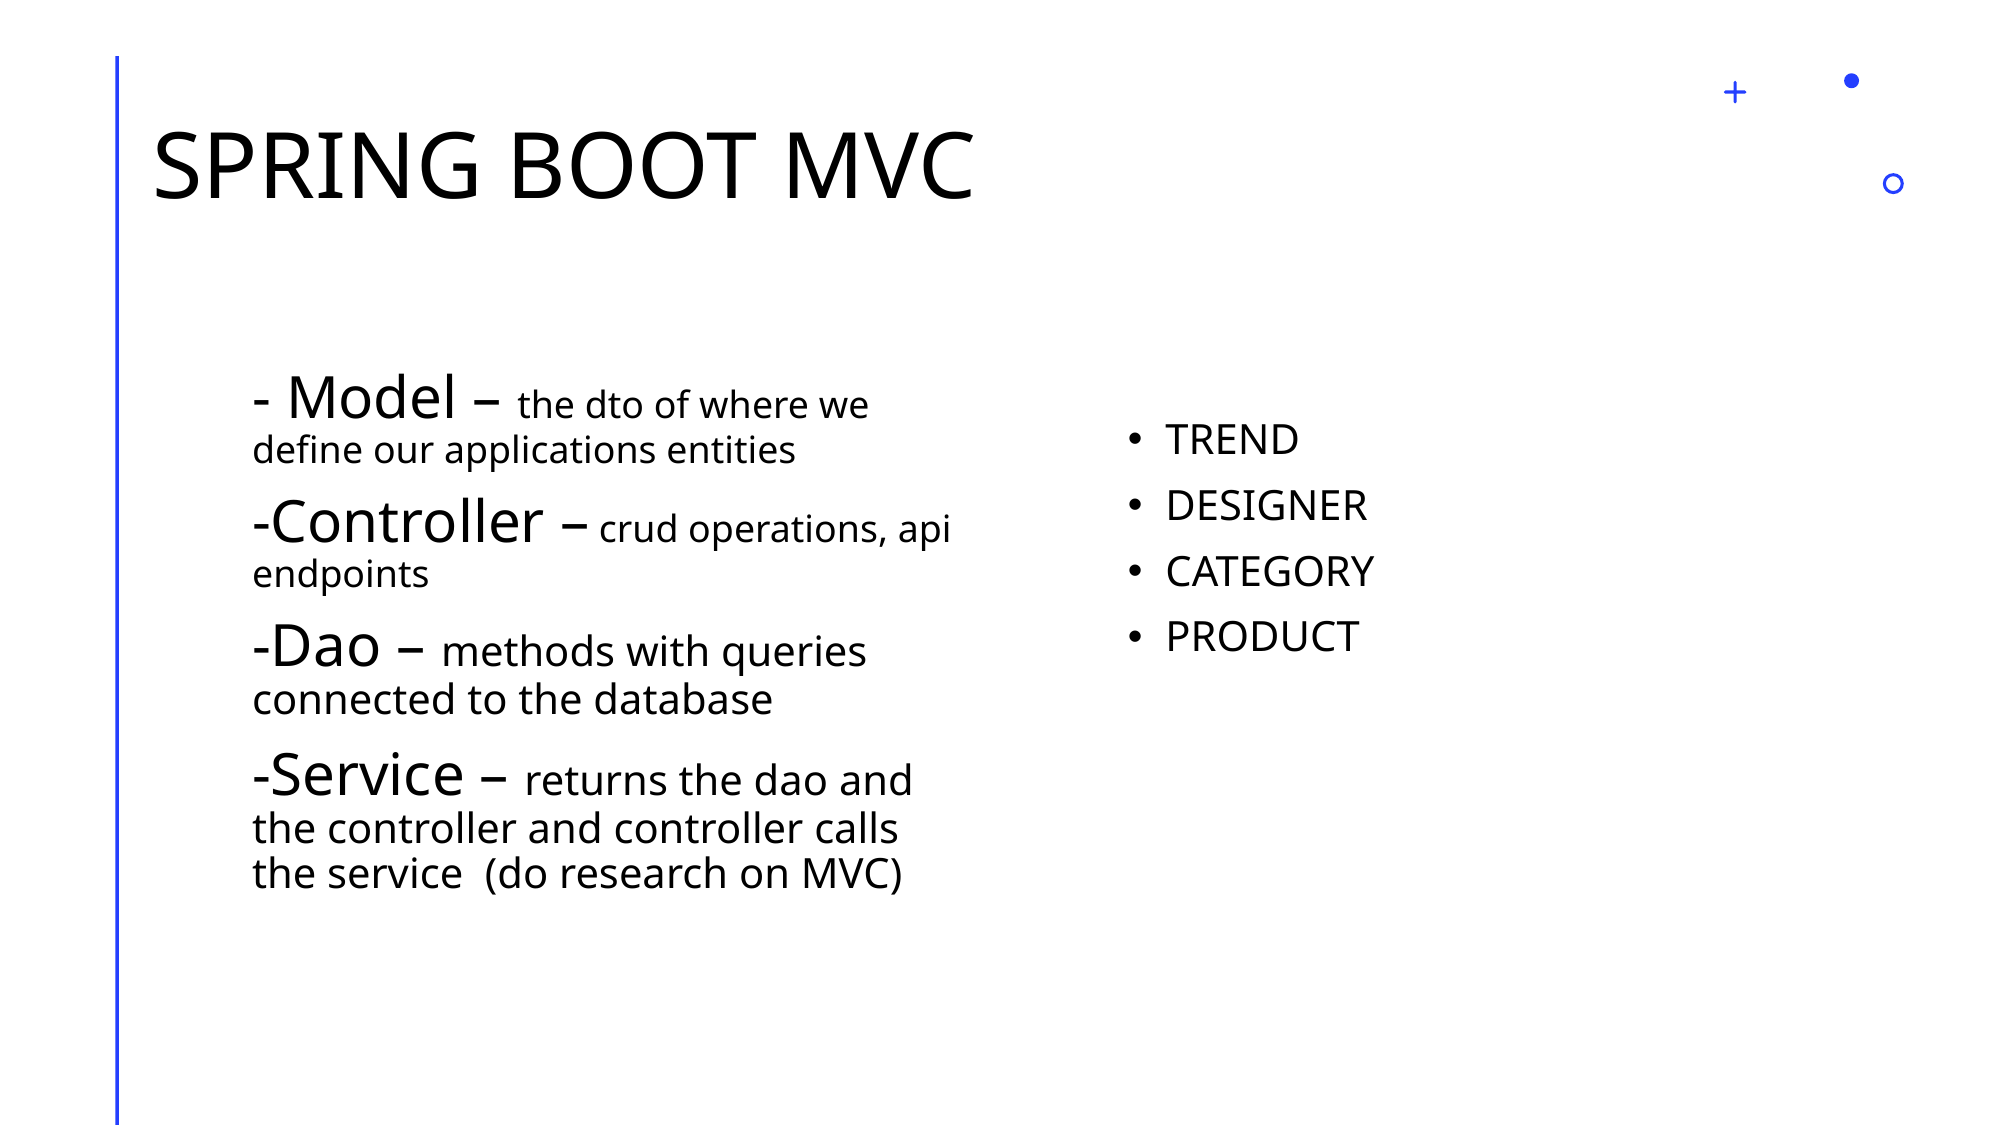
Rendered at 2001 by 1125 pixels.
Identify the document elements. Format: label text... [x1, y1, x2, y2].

list TREND DESIGNER CATEGORY PRODUCT [1113, 410, 1860, 1016]
title SPRING BOOT MVC [137, 59, 1863, 278]
list - Model – the dto of where we define our applications entities -Controller – crud operations, api endpoints -Dao – methods with queries connected to the database -Service – returns the dao and the controller and controller calls the service (do research on MVC) [236, 275, 984, 990]
